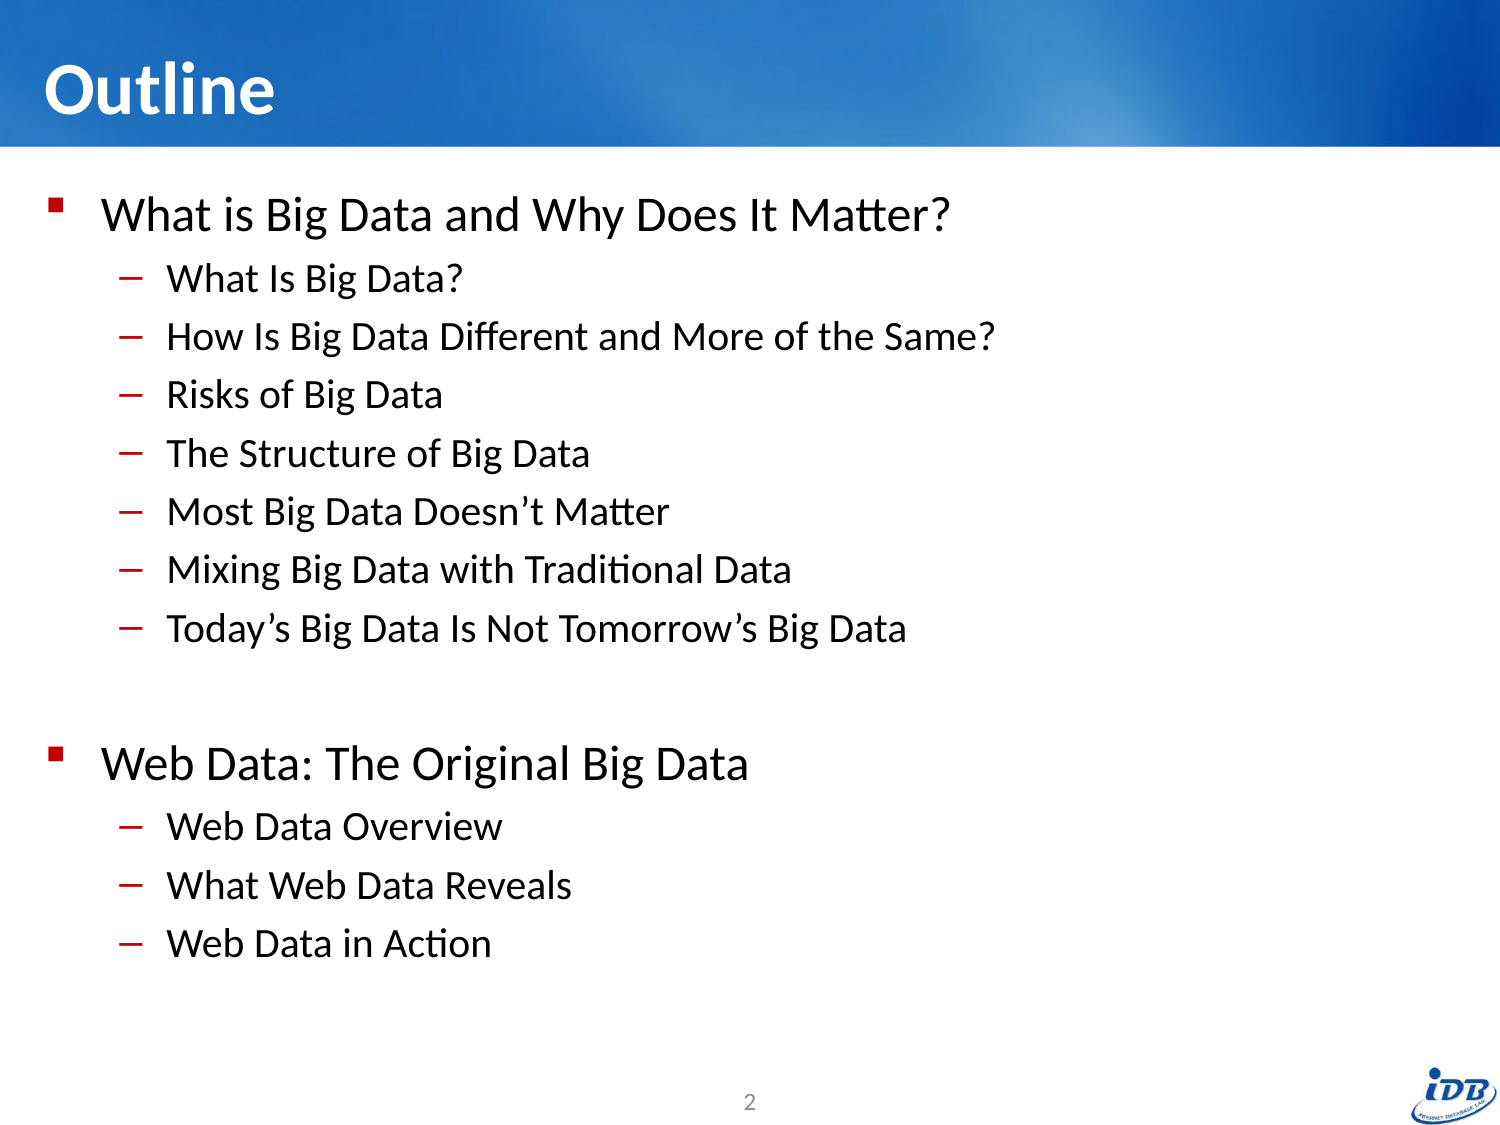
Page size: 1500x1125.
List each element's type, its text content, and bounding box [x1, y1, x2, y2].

list What is Big Data and Why Does It Matter? What Is Big Data? How Is Big Data Different and More of the Same? Risks of Big Data The Structure of Big Data Most Big Data Doesn’t Matter Mixing Big Data with Traditional Data Today’s Big Data Is Not Tomorrow’s Big Data Web Data: The Original Big Data Web Data Overview What Web Data Reveals Web Data in Action [29, 174, 1471, 1071]
picture [0, 0, 1500, 1125]
slide_number 2 [684, 1082, 816, 1118]
title Outline [29, 19, 1471, 149]
